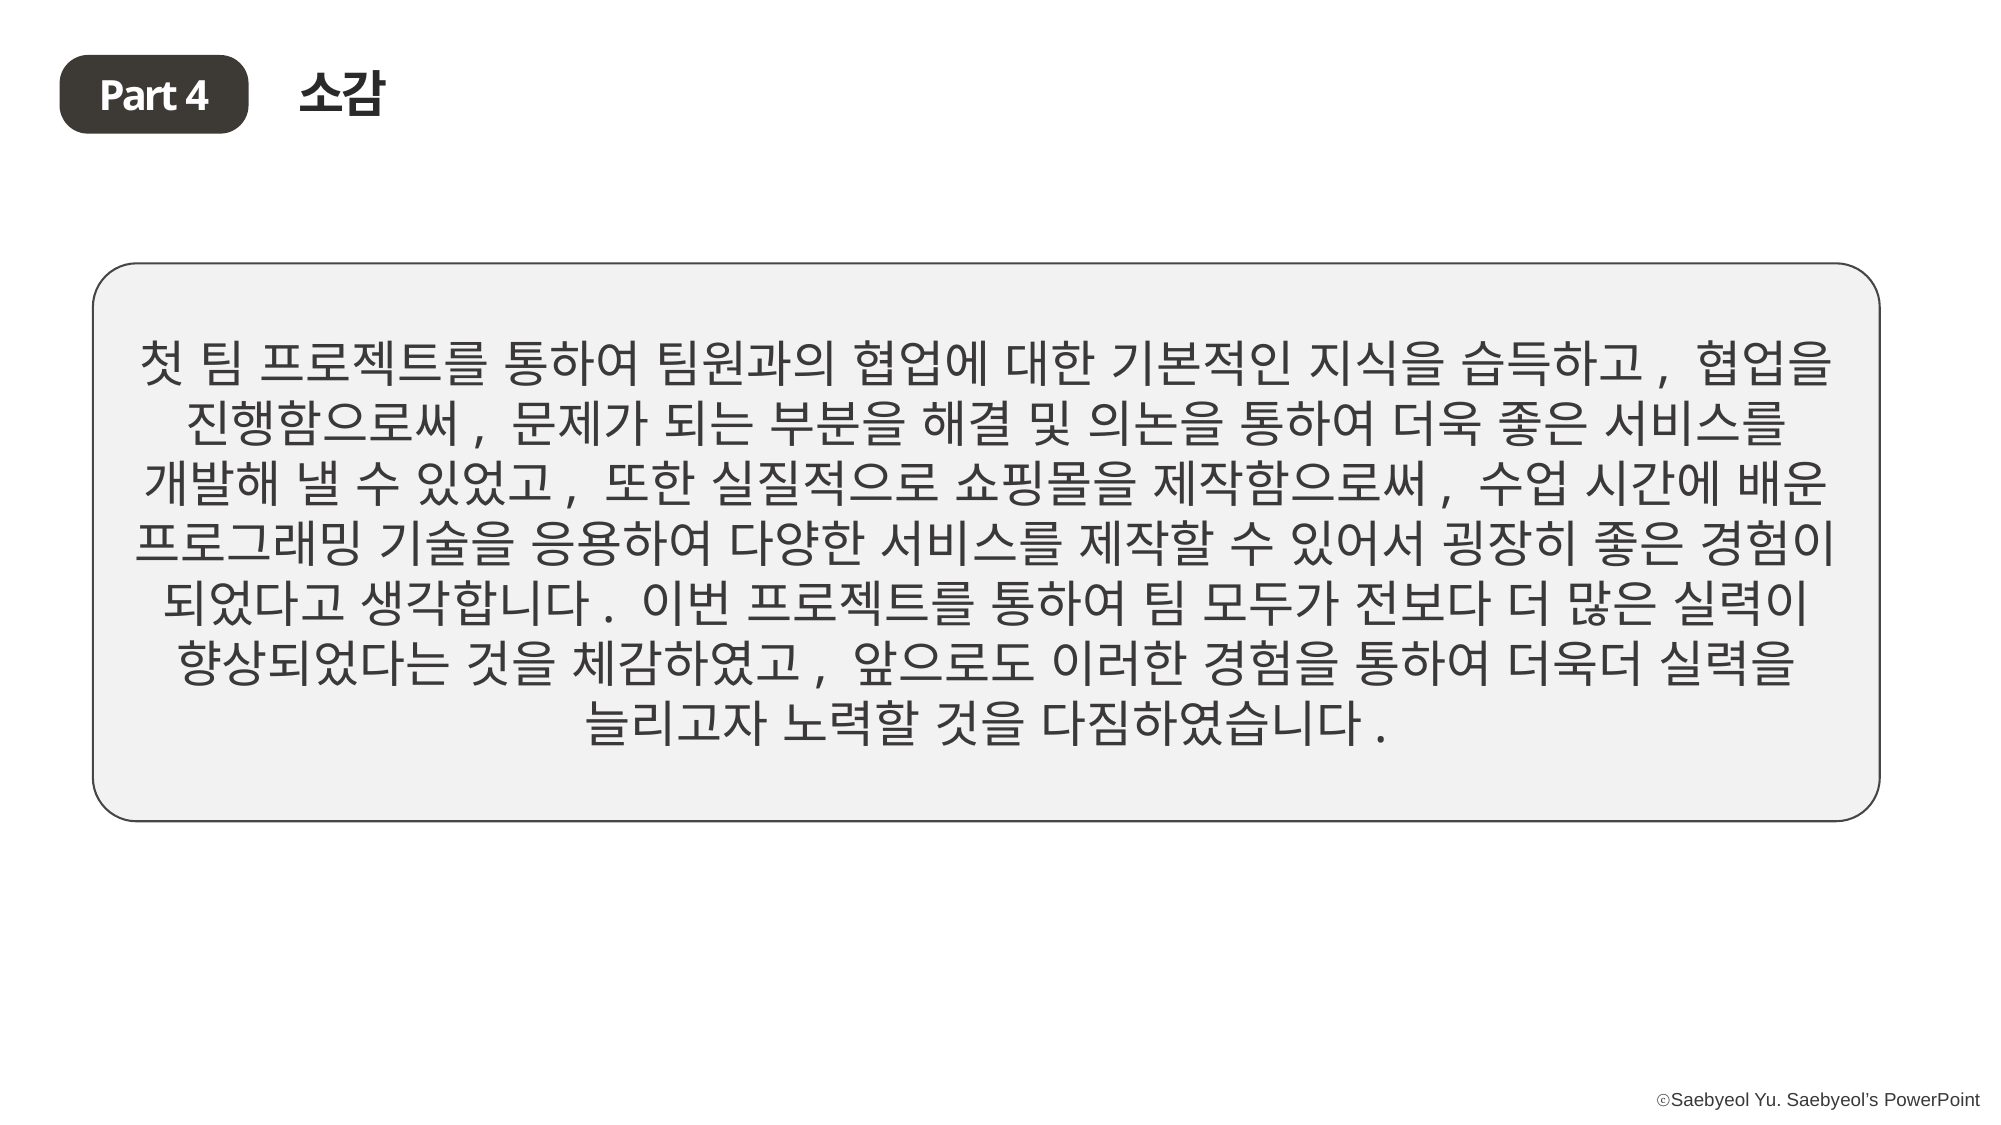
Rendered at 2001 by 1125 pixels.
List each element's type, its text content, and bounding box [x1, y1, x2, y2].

text_box [58, 53, 250, 135]
text_box 소감 [283, 54, 403, 130]
text_box 첫 팀 프로젝트를 통하여 팀원과의 협업에 대한 기본적인 지식을 습득하고, 협업을 진행함으로써, 문제가 되는 부분을 해결 및 의논을 통하여 더욱 좋은 서비스를 개발해 낼 수 있었고, 또한 실질적으로 쇼핑몰을 제작함으로써, 수업 시간에 배운 프로그래밍 기술을 응용하여 다양한 서비스를 제작할 수 있어서 굉장히 좋은 경험이 되었다고 생각합니다. 이번 프로젝트를 통하여 팀 모두가 전보다 더 많은 실력이 향상되었다는 것을 체감하였고, 앞으로도 이러한 경험을 통하여 더욱더 실력을 늘리고자 노력할 것을 다짐하였습니다. [91, 262, 1881, 823]
text_box Part 4 [84, 61, 225, 127]
